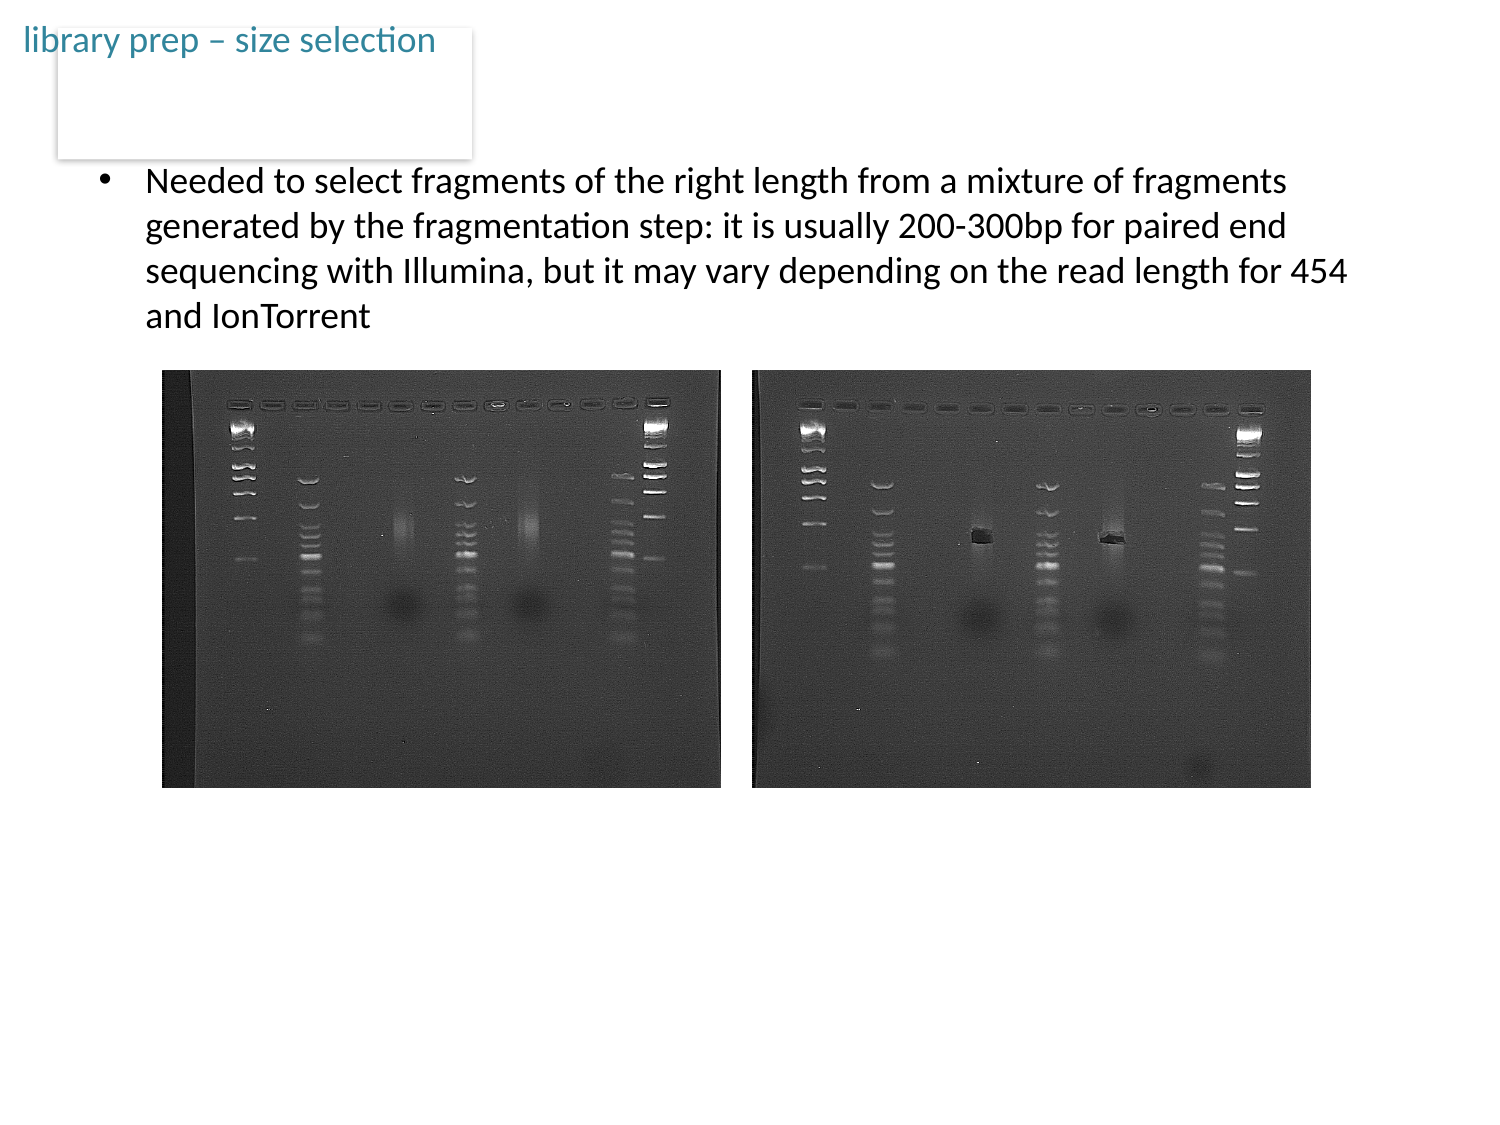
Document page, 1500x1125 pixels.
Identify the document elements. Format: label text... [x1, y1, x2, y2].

text_box [57, 27, 473, 160]
text_box Needed to select fragments of the right length from a mixture of fragments generated by the fragmentation step: it is usually 200-300bp for paired end sequencing with Illumina, but it may vary depending on the read length for 454 and IonTorrent [83, 148, 1384, 344]
picture [162, 370, 721, 788]
picture [751, 370, 1311, 788]
text_box library prep – size selection [8, 7, 452, 67]
